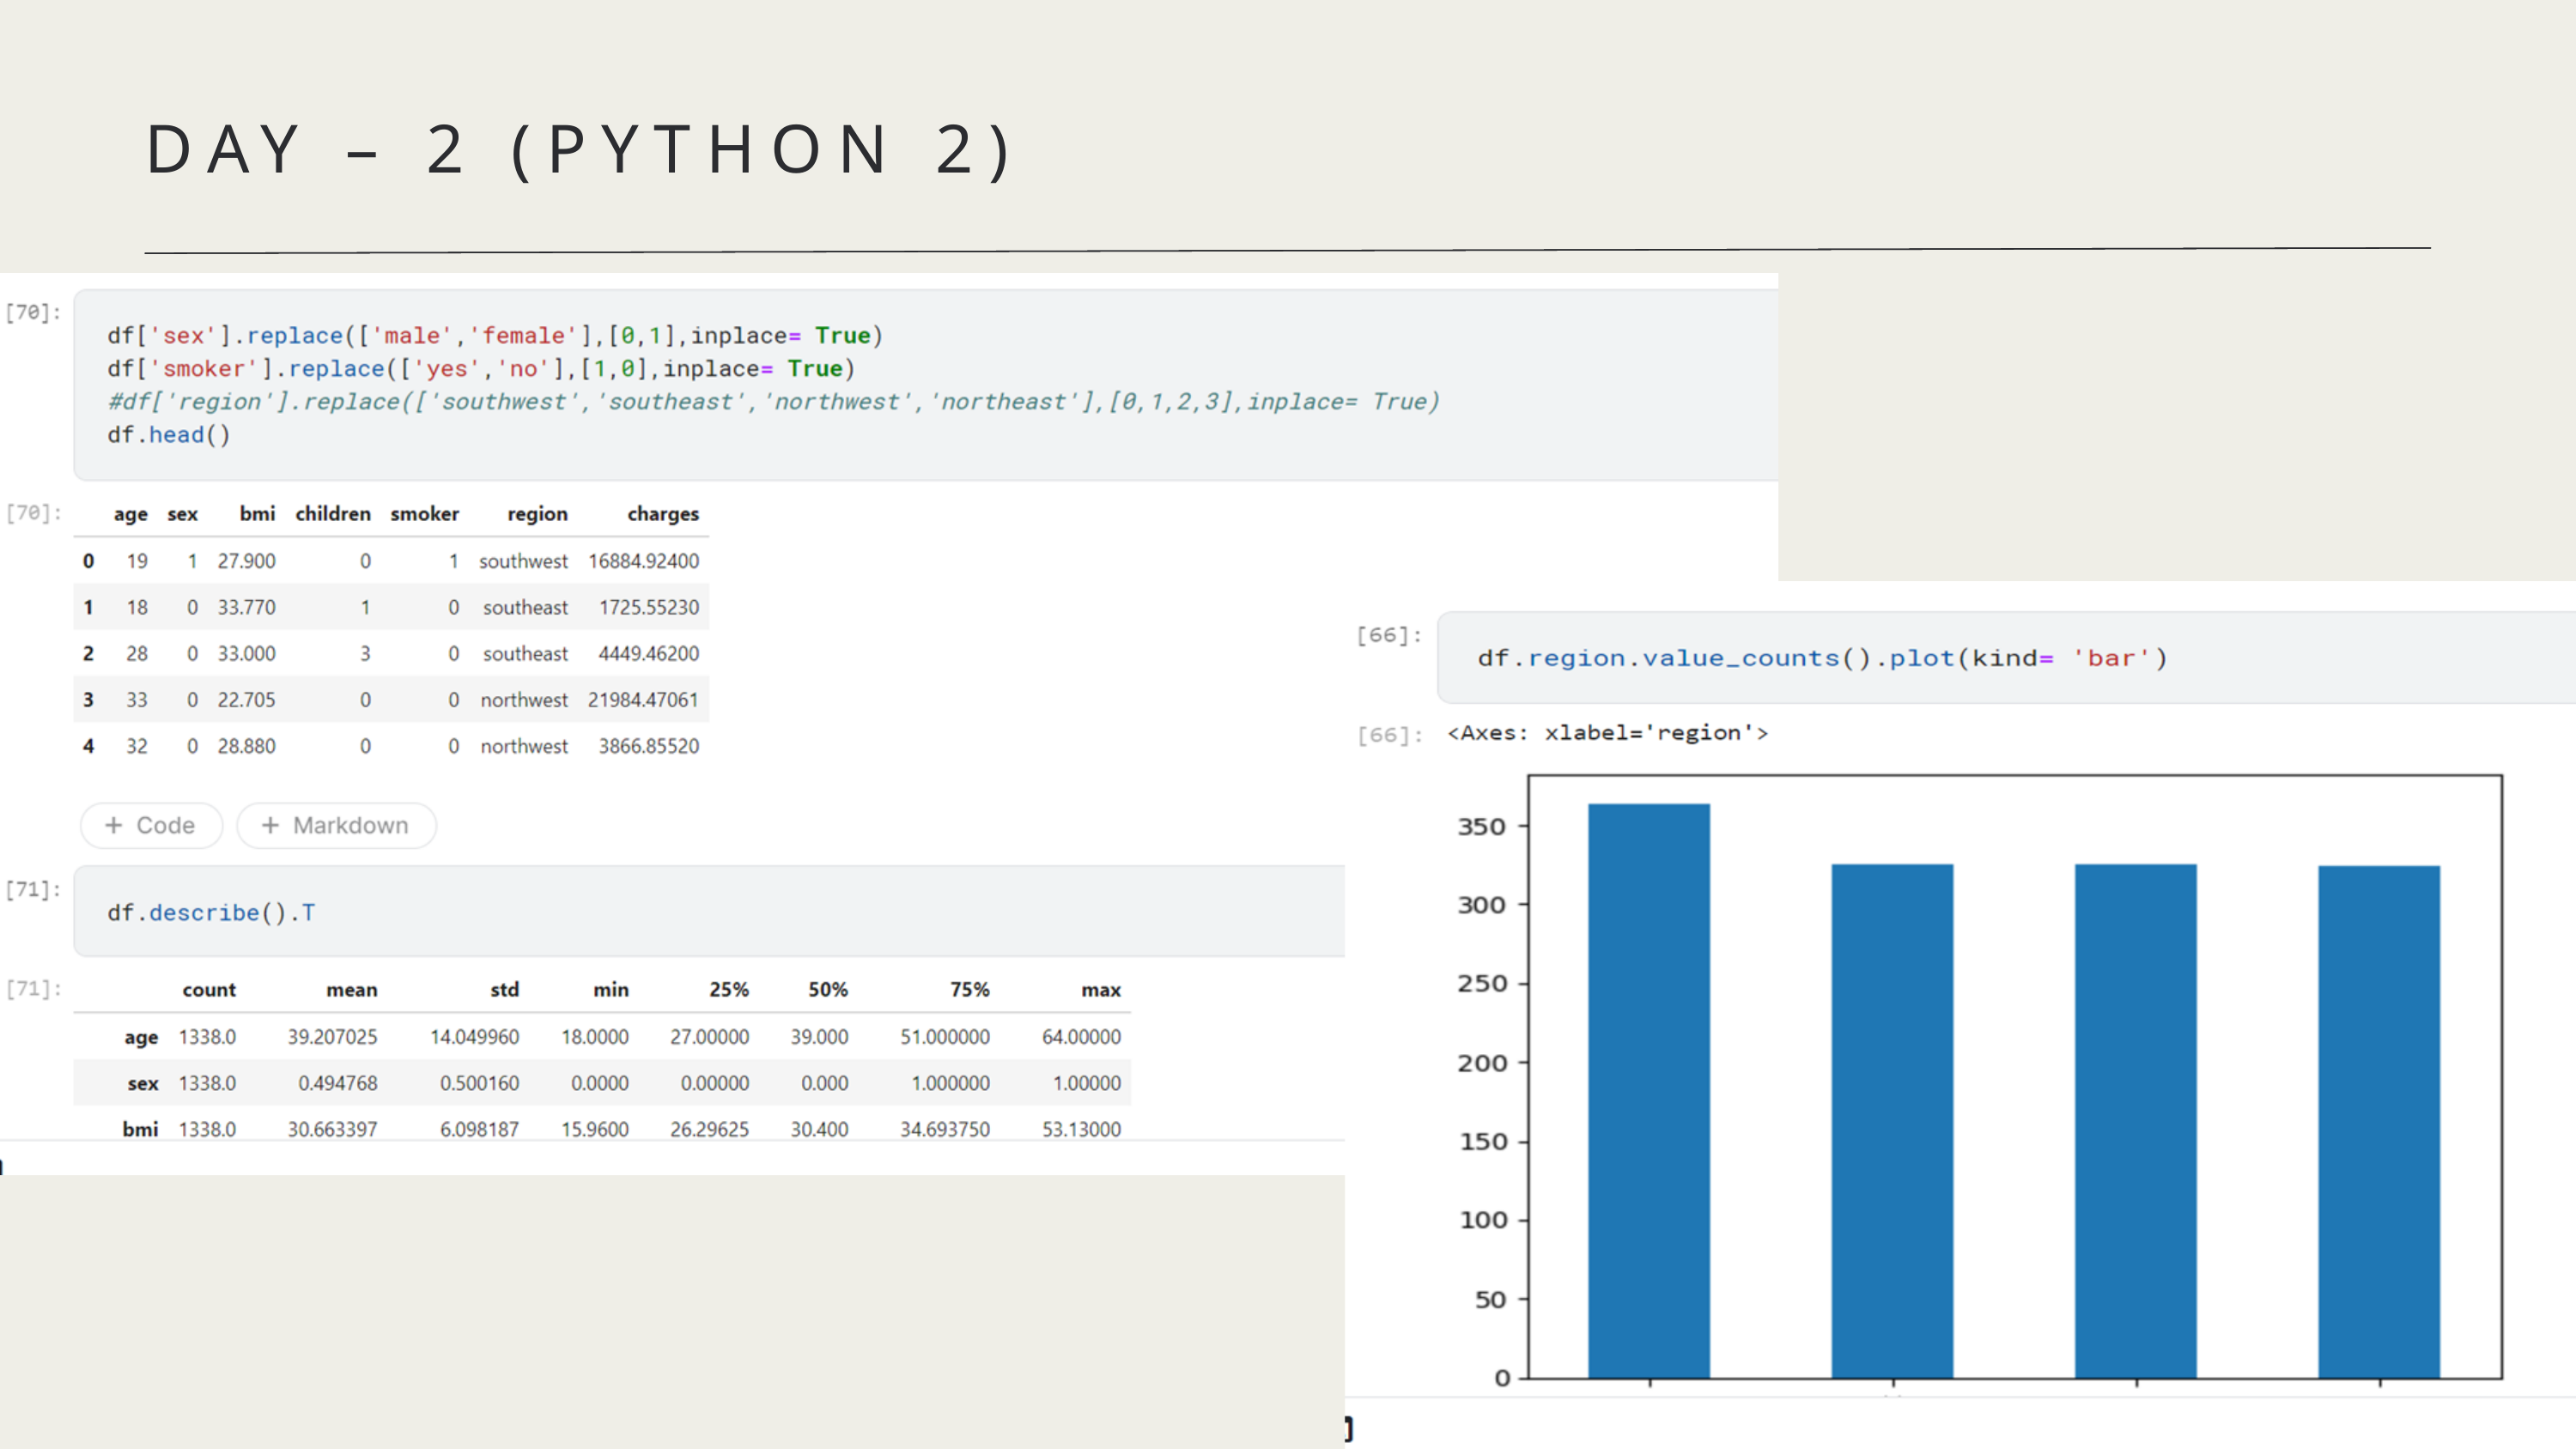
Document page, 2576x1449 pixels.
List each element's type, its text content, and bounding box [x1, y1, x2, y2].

text_box DAY – 2 (PYTHON 2) [144, 93, 2432, 186]
text_box [1345, 581, 2576, 1449]
text_box [0, 273, 1779, 1175]
